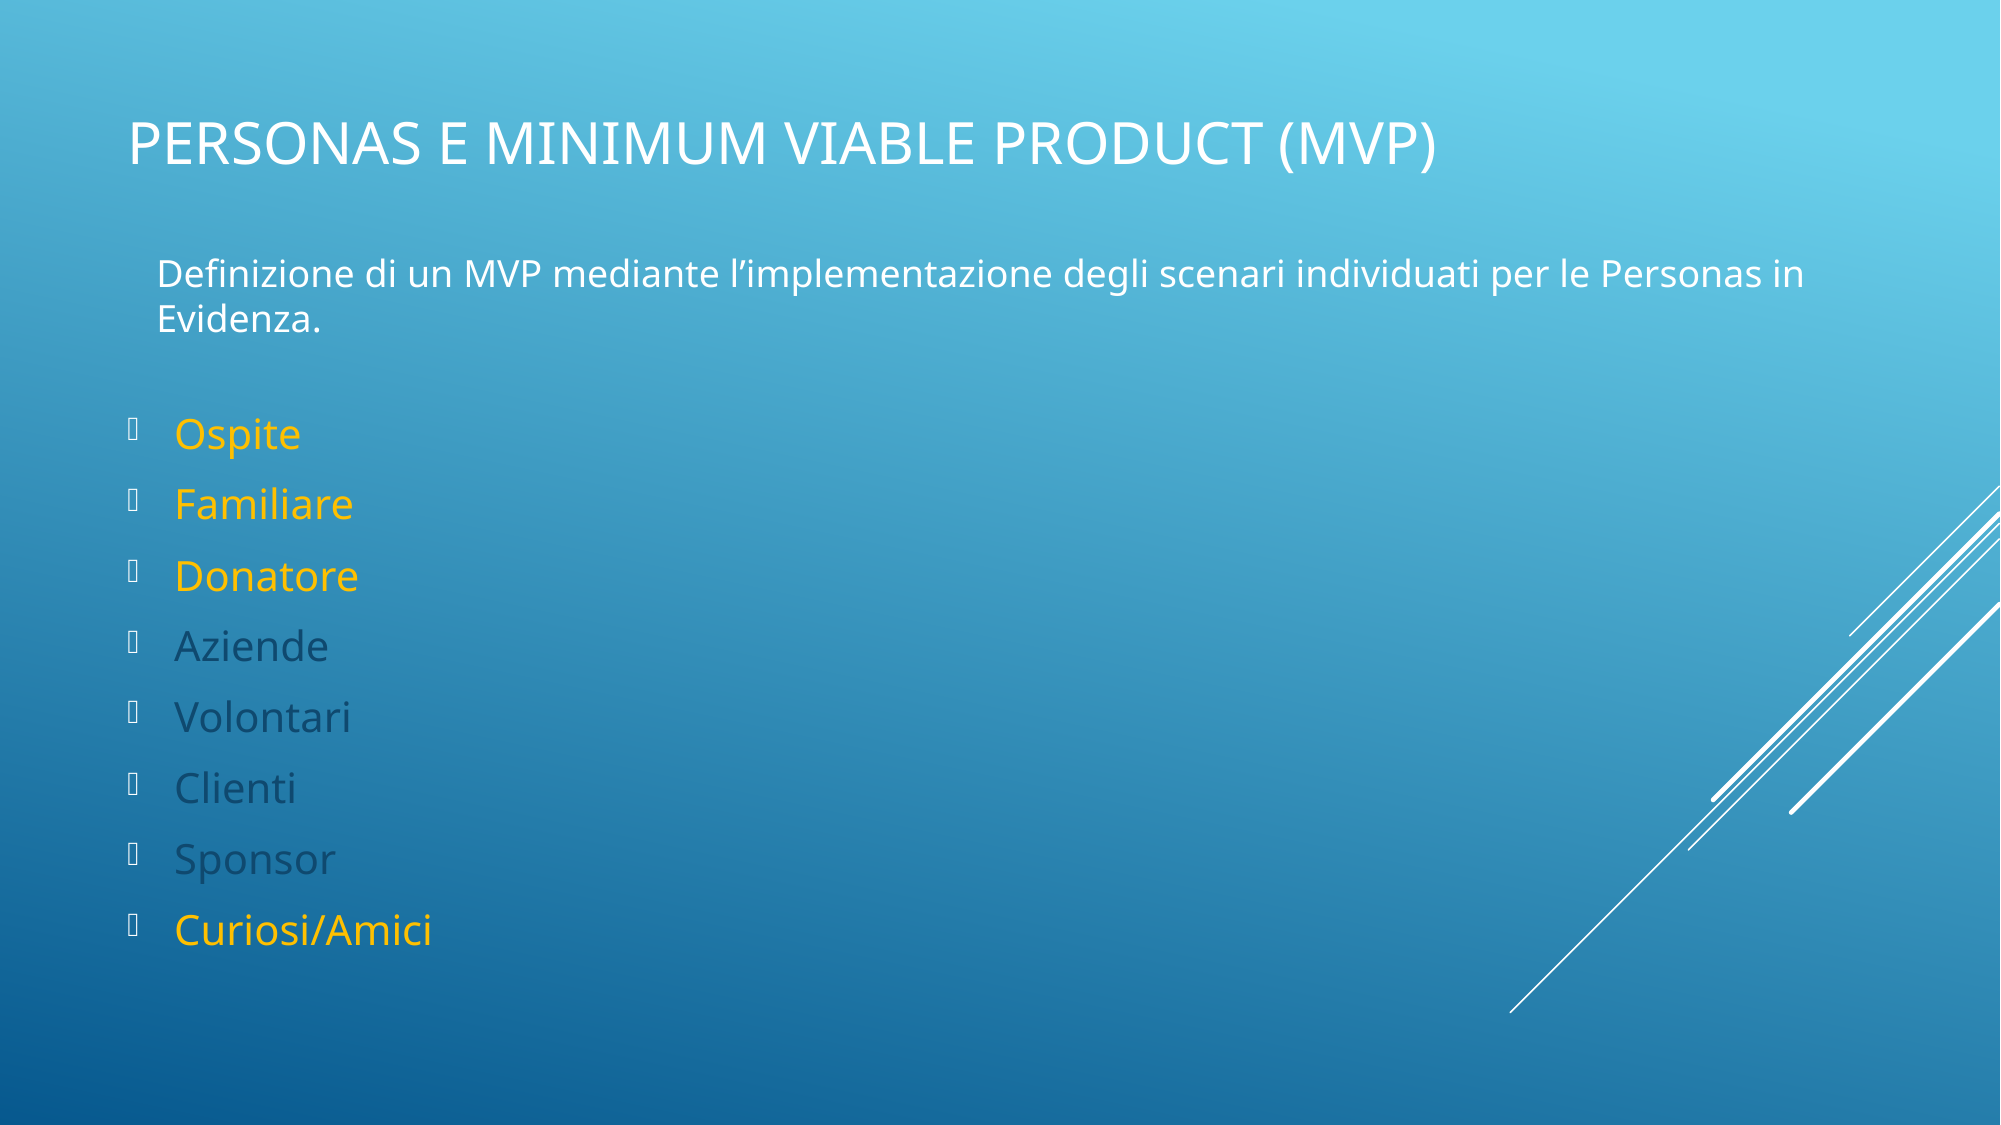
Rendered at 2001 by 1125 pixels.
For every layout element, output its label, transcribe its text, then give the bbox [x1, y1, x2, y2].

list Ospite Familiare Donatore Aziende Volontari Clienti Sponsor Curiosi/Amici [112, 393, 1513, 1039]
text_box Definizione di un MVP mediante l’implementazione degli scenari individuati per le Personas in Evidenza. [141, 242, 1832, 347]
title Personas e MINIMUM VIABLE PRODUCT (MVP) [112, 70, 1513, 213]
